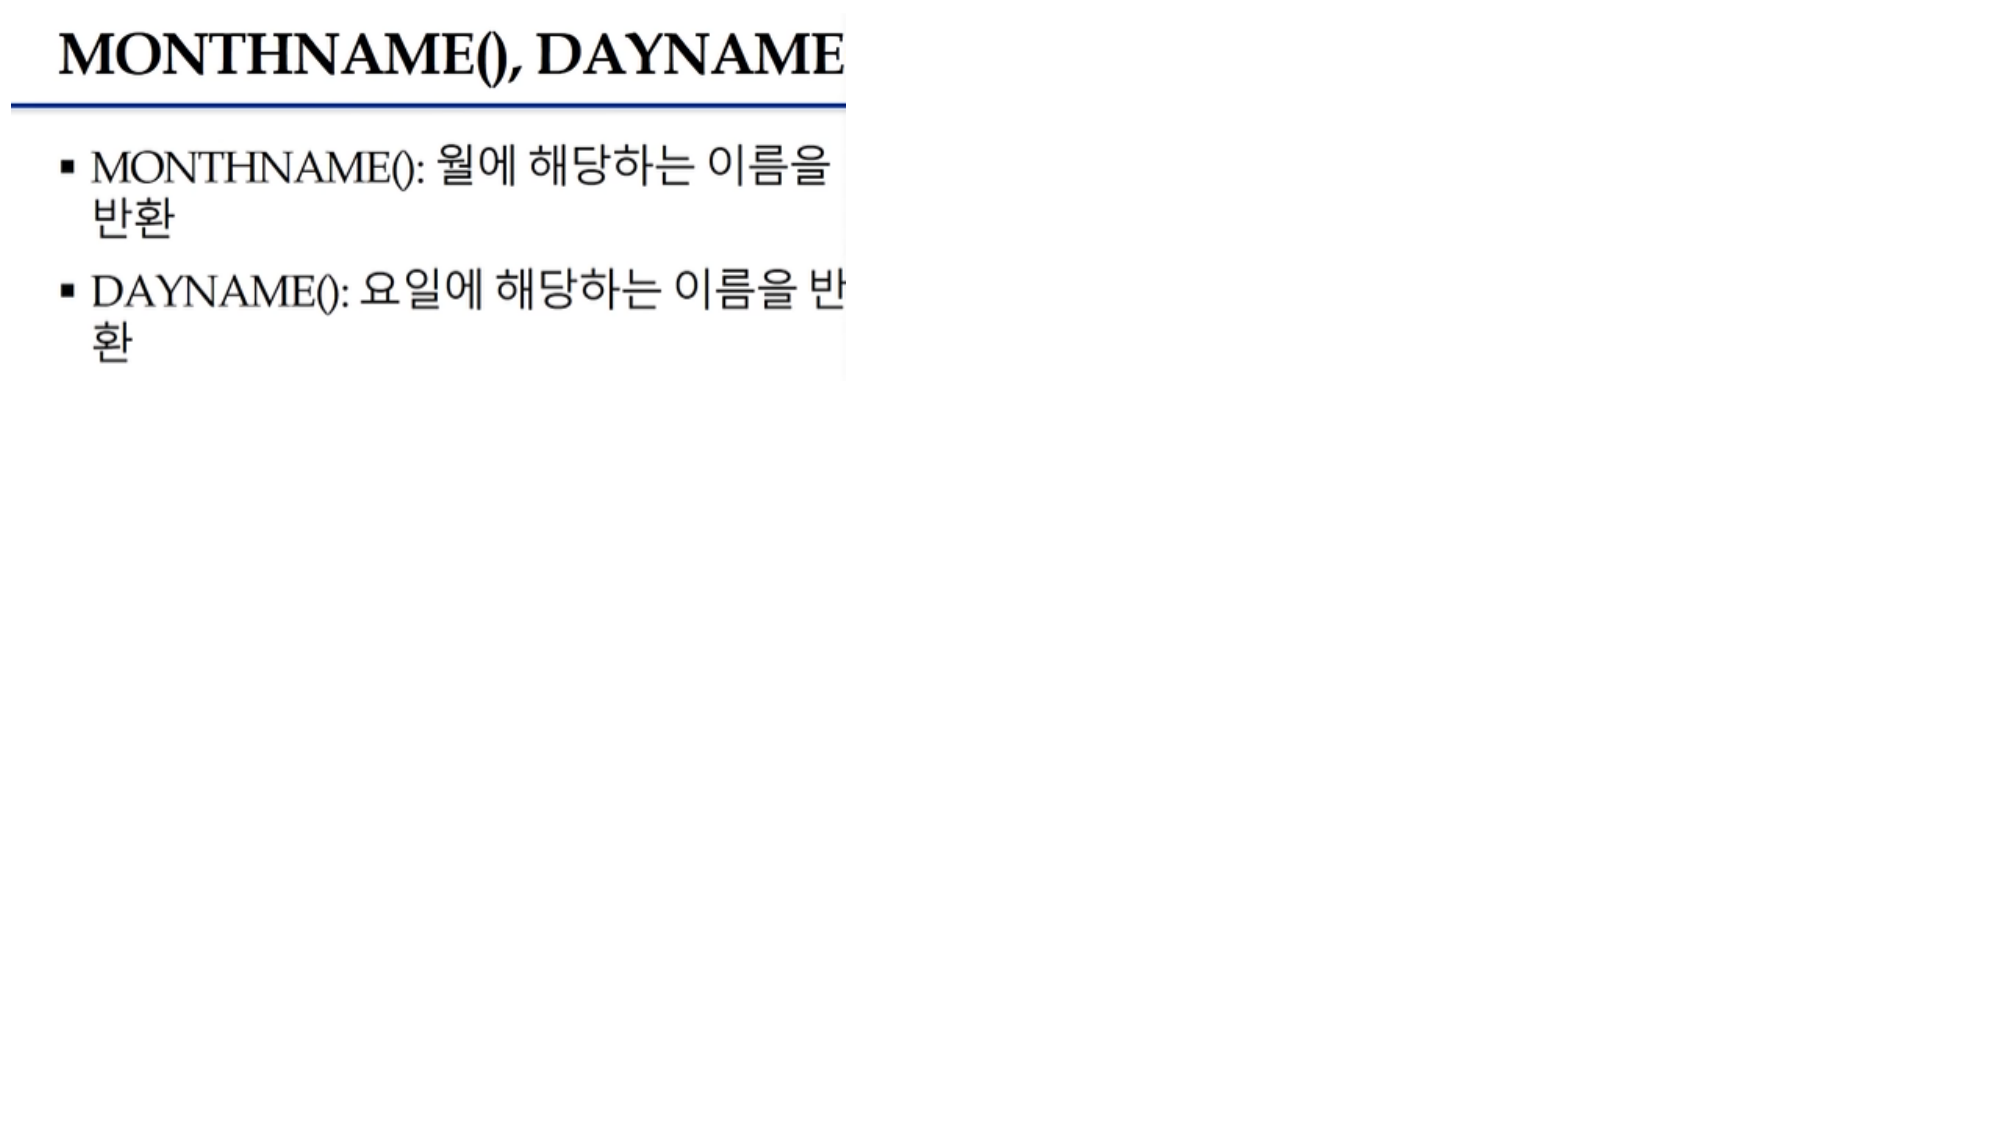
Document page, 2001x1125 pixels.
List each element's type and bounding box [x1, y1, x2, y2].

picture [11, 13, 846, 381]
